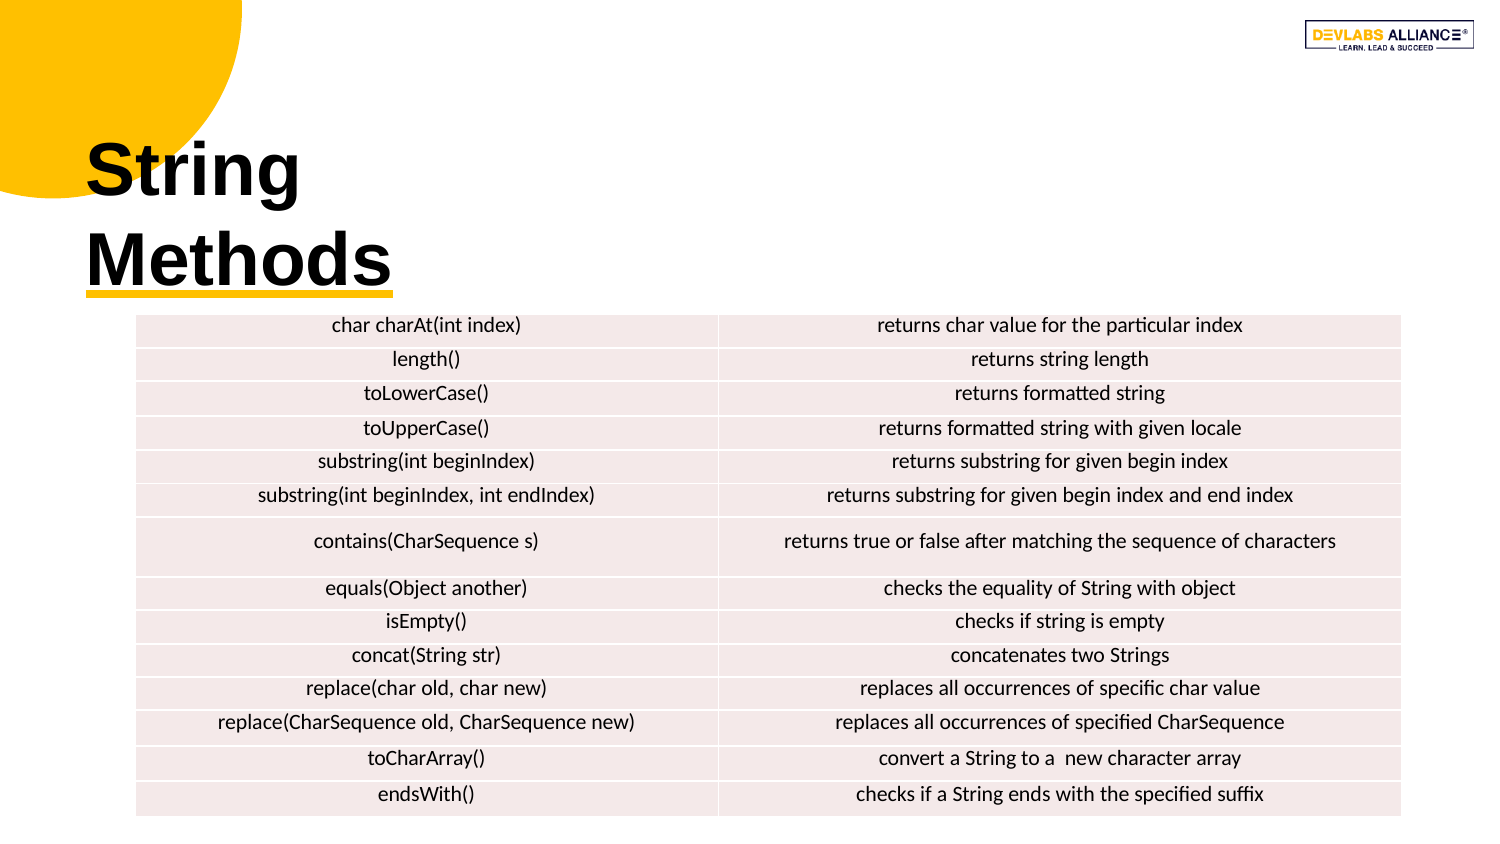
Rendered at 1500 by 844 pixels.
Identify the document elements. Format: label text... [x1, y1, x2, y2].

table_cell returns true or false after matching the sequence of characters [719, 518, 1401, 576]
table_cell length() [136, 349, 718, 380]
table_cell checks the equality of String with object [719, 578, 1401, 609]
text_box [0, 0, 242, 199]
table_cell returns formatted string with given locale [719, 417, 1401, 449]
table_cell contains(CharSequence s) [136, 518, 718, 576]
table_header char charAt(int index) [136, 315, 718, 347]
table_cell endsWith() [136, 782, 718, 816]
table_cell equals(Object another) [136, 578, 718, 609]
table_cell checks if string is empty [719, 611, 1401, 643]
table_cell toUpperCase() [136, 417, 718, 449]
table_cell toLowerCase() [136, 382, 718, 415]
table_cell returns substring for given begin index [719, 451, 1401, 483]
title String Methods [83, 118, 824, 301]
table_cell replace(CharSequence old, CharSequence new) [136, 711, 718, 745]
table_cell convert a String to a new character array [719, 747, 1401, 780]
picture [1305, 20, 1474, 51]
table_cell concatenates two Strings [719, 645, 1401, 676]
table_cell concat(String str) [136, 645, 718, 676]
table_cell substring(int beginIndex) [136, 451, 718, 483]
table_cell returns string length [719, 349, 1401, 380]
table_cell checks if a String ends with the specified suffix [719, 782, 1401, 816]
table_cell isEmpty() [136, 611, 718, 643]
table_cell returns formatted string [719, 382, 1401, 415]
table_cell replaces all occurrences of specified CharSequence [719, 711, 1401, 745]
table_cell substring(int beginIndex, int endIndex) [136, 484, 718, 516]
table_cell returns substring for given begin index and end index [719, 484, 1401, 516]
table_cell replace(char old, char new) [136, 678, 718, 709]
table_cell toCharArray() [136, 747, 718, 780]
table_cell replaces all occurrences of specific char value [719, 678, 1401, 709]
table_header returns char value for the particular index [719, 315, 1401, 347]
